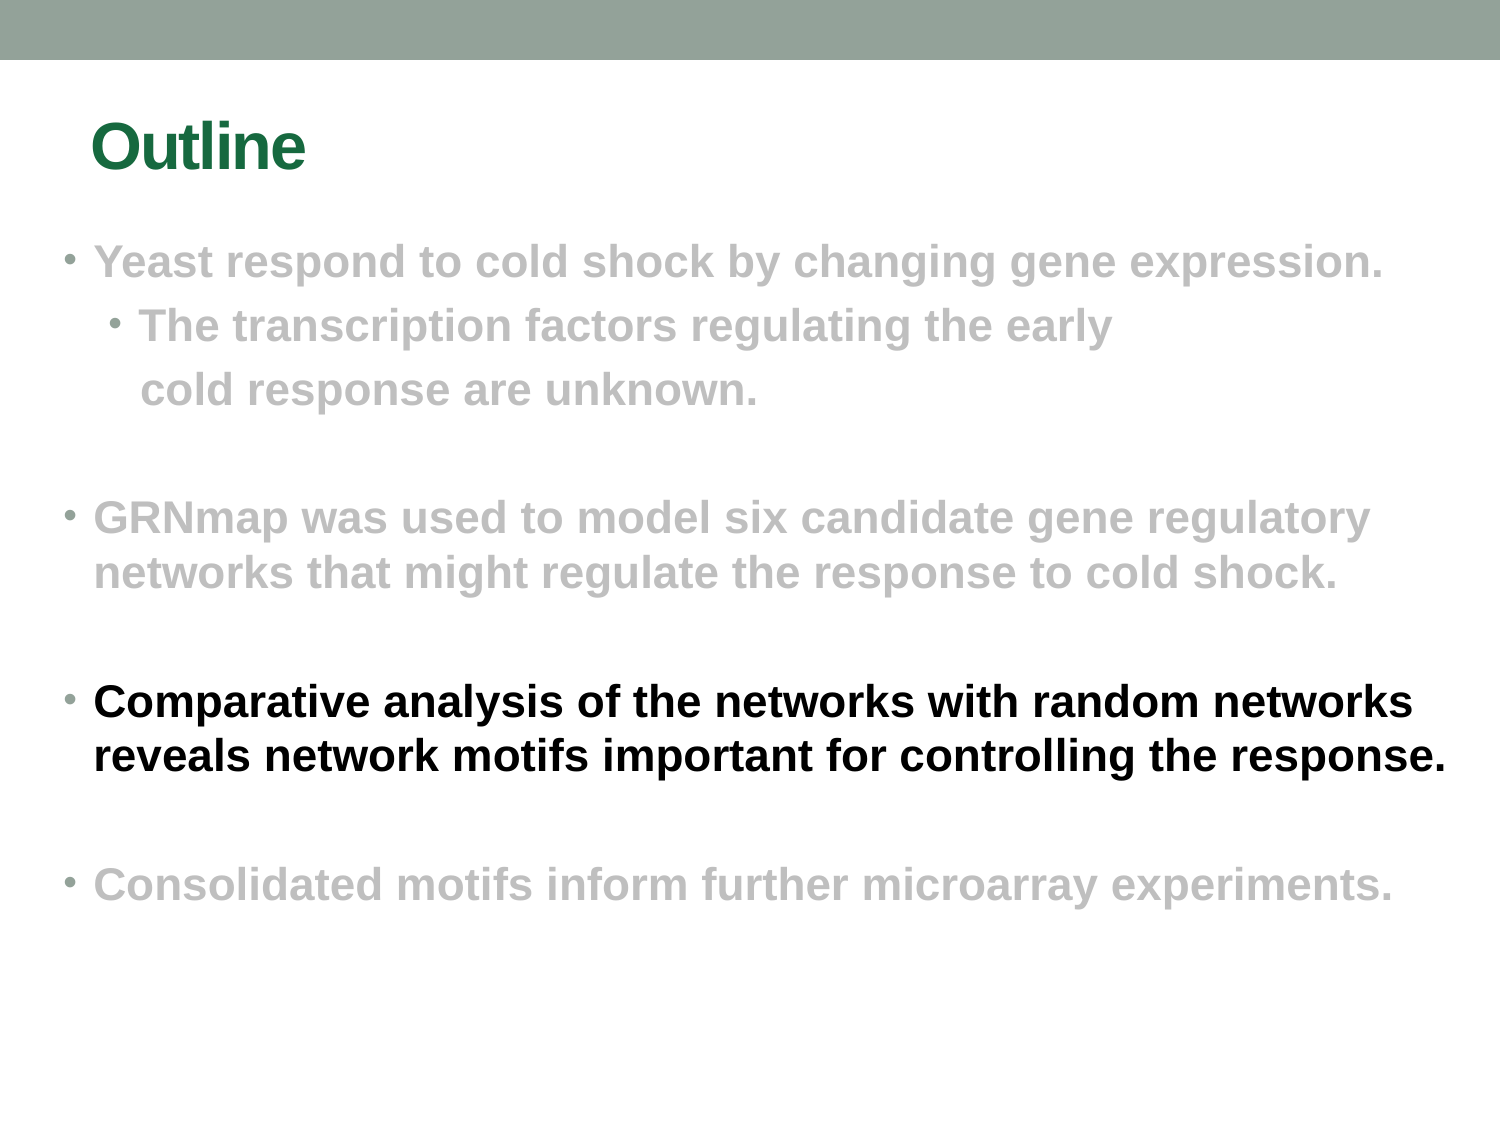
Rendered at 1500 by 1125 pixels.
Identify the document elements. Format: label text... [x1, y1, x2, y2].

title Outline [75, 61, 1425, 223]
list Yeast respond to cold shock by changing gene expression. The transcription factors regulating the early cold response are unknown. GRNmap was used to model six candidate gene regulatory networks that might regulate the response to cold shock. Comparative analysis of the networks with random networks reveals network motifs important for controlling the response. Consolidated motifs inform further microarray experiments. [48, 223, 1481, 1079]
